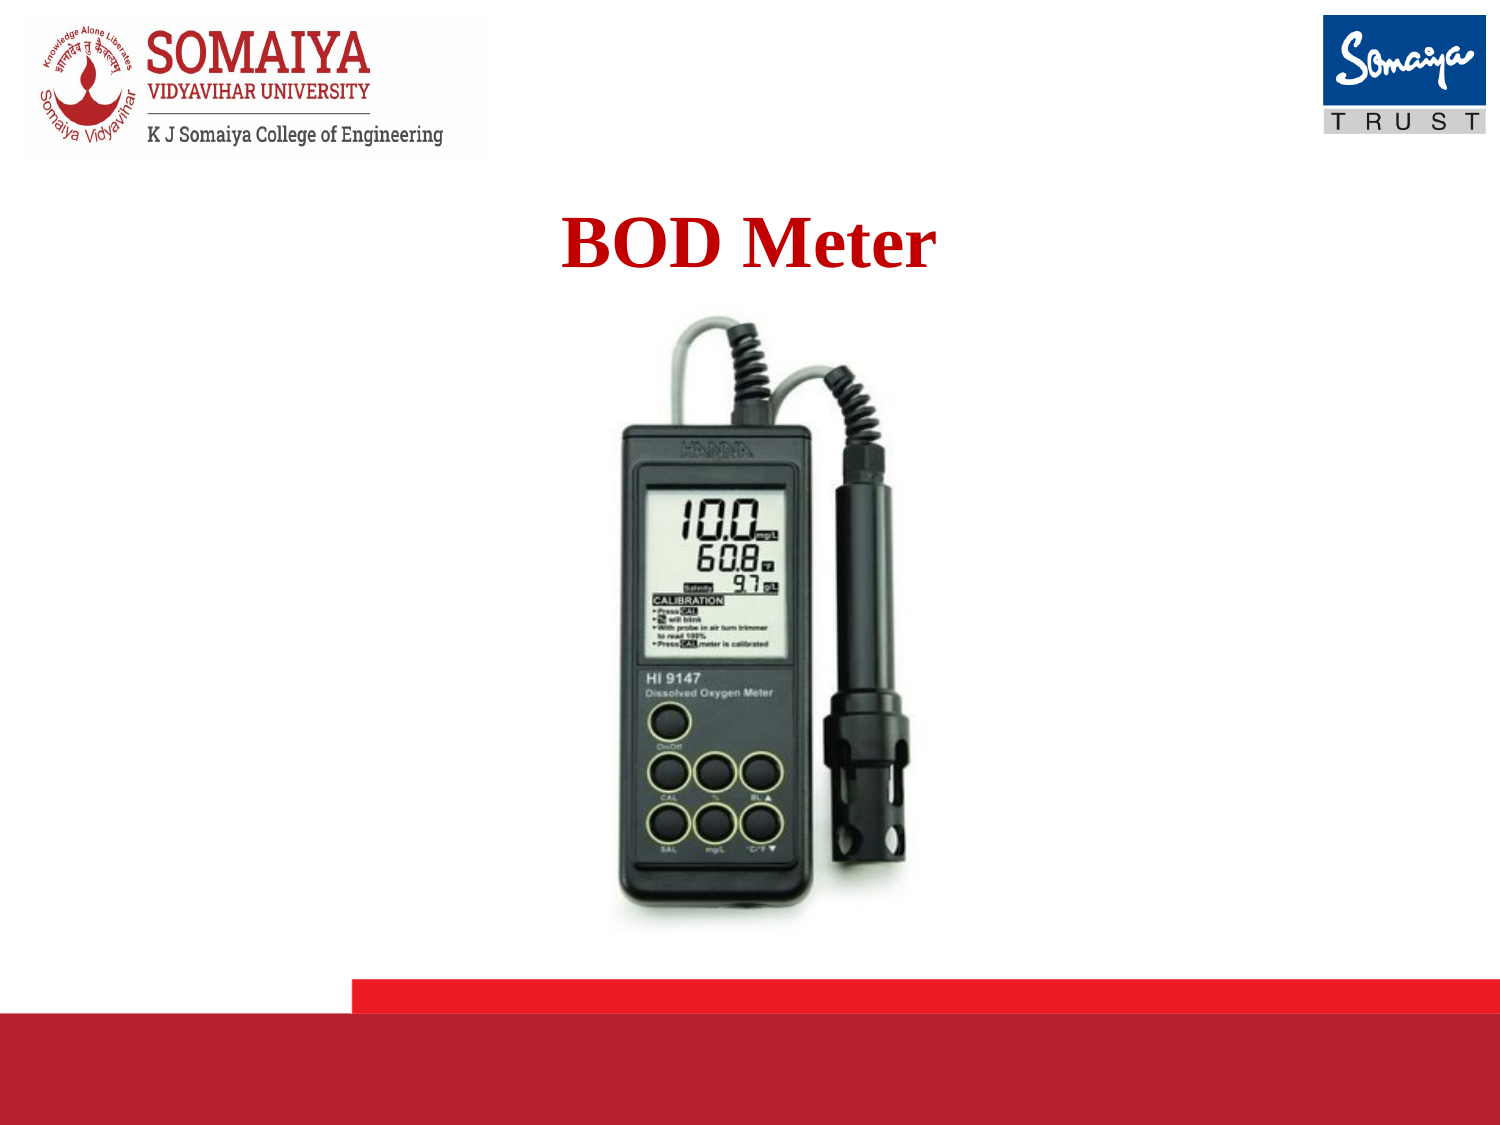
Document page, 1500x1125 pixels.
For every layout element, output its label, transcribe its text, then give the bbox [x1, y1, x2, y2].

picture [585, 299, 947, 938]
picture [22, 15, 488, 157]
picture [0, 980, 1500, 1125]
title BOD Meter [103, 162, 1397, 325]
picture [1323, 15, 1486, 134]
